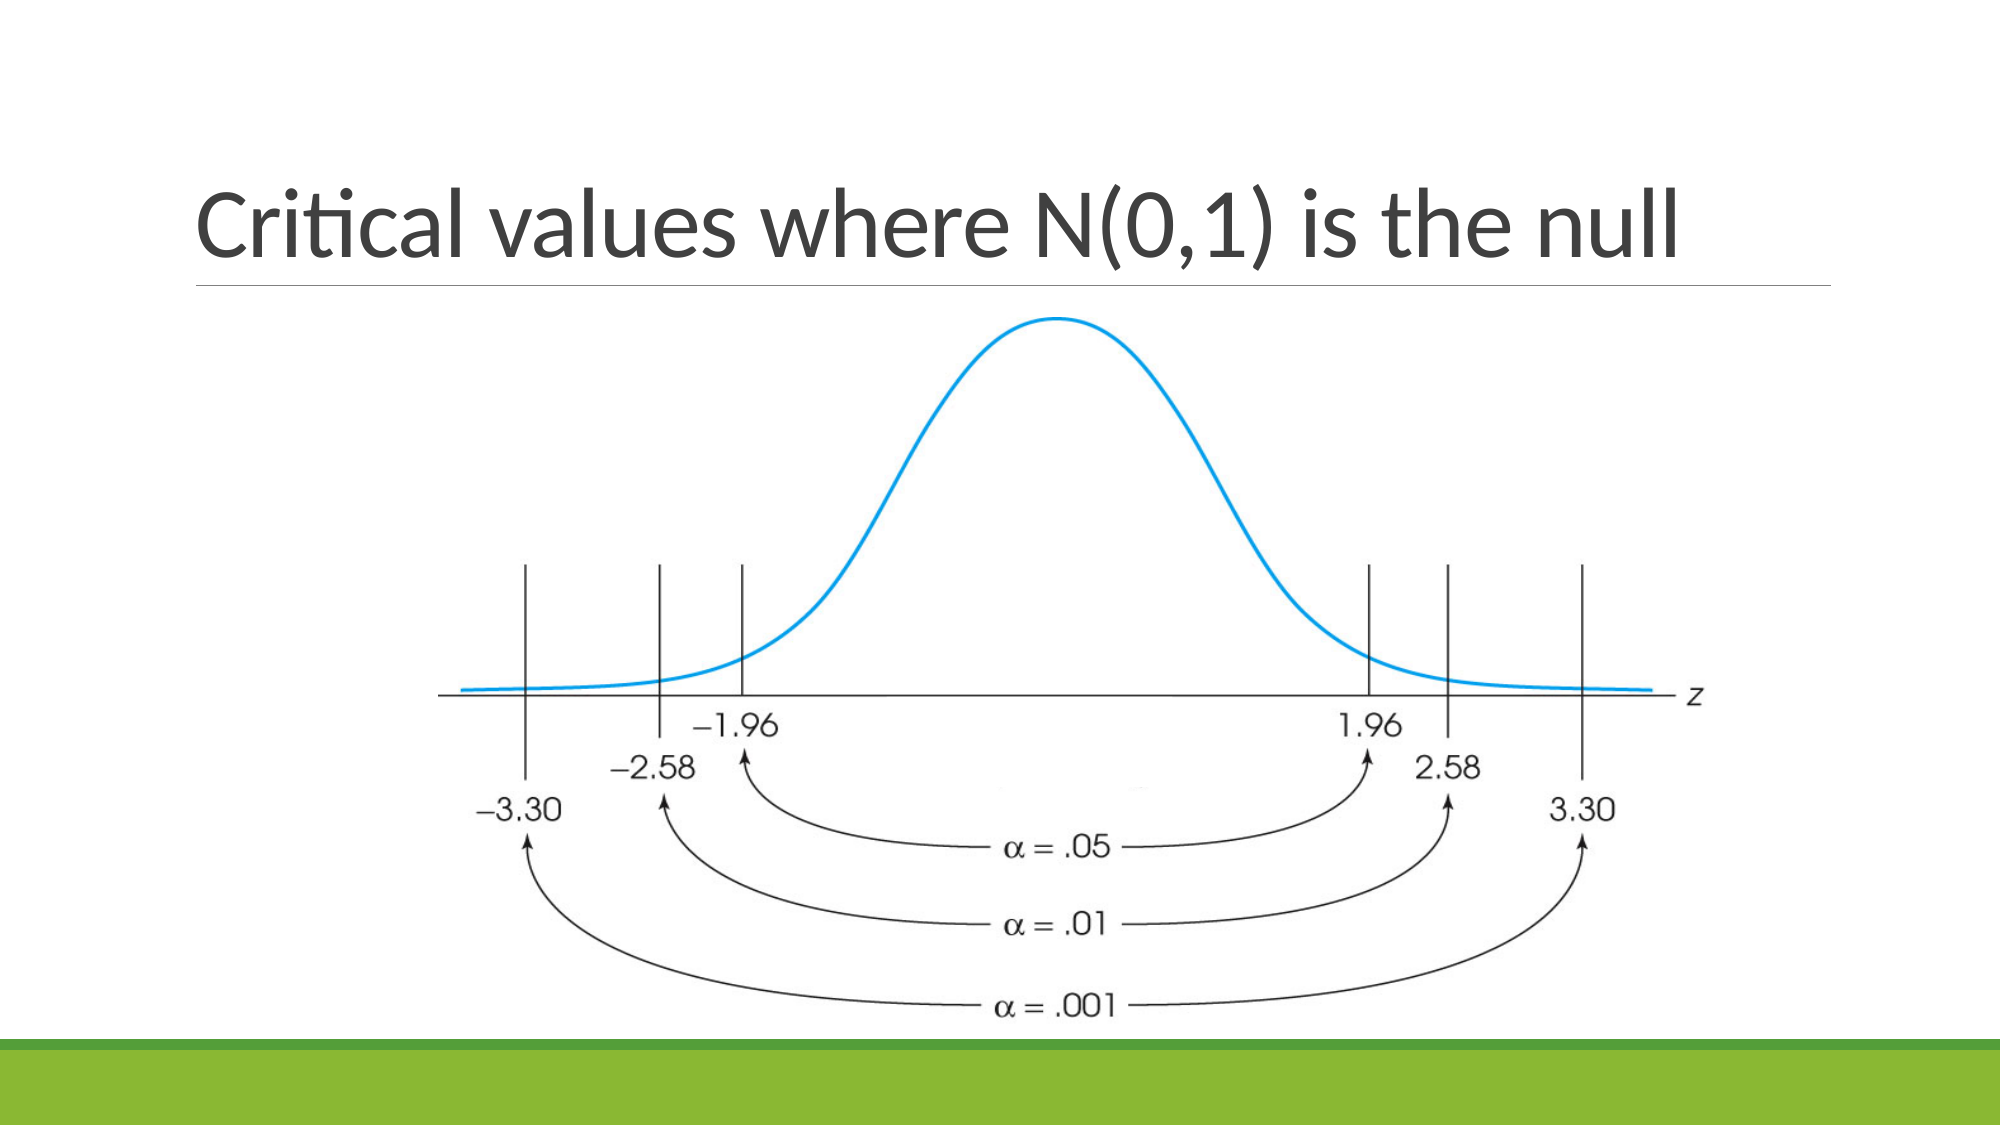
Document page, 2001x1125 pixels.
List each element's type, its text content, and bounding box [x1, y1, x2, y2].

title Critical values where N(0,1) is the null [180, 47, 1830, 285]
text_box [437, 316, 1707, 1026]
